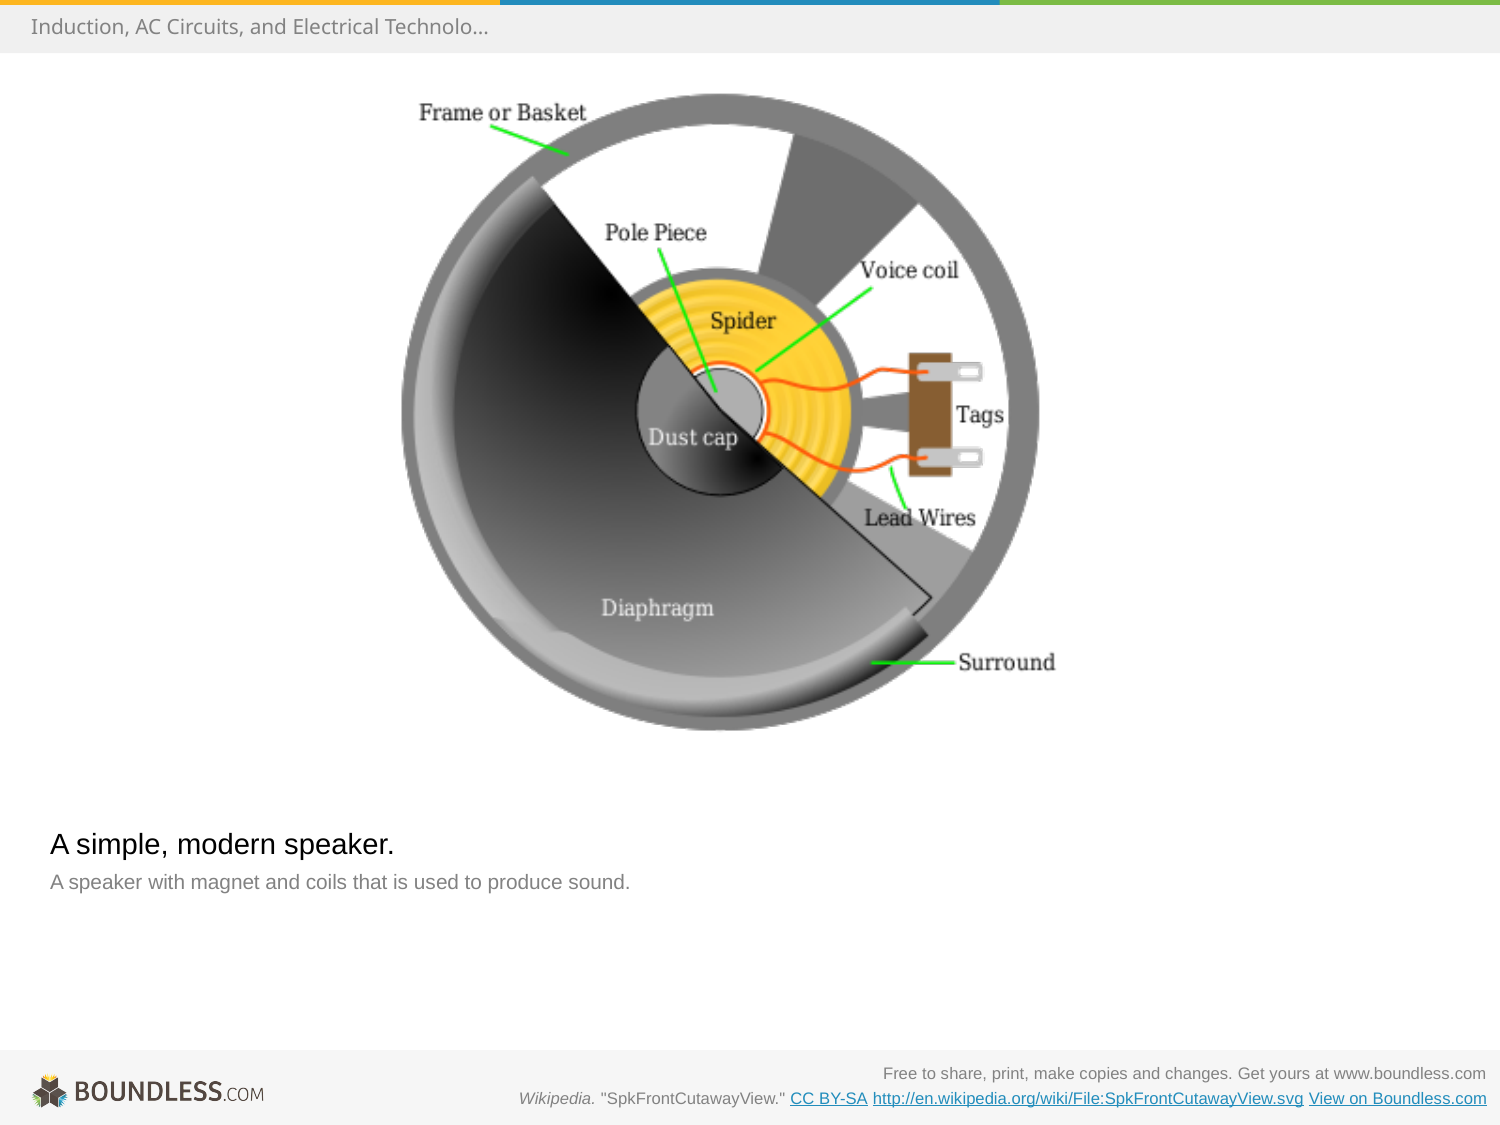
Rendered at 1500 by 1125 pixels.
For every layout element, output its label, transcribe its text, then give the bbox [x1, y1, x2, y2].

picture [30, 1072, 265, 1109]
text_box Induction, AC Circuits, and Electrical Technolo... [31, 13, 1475, 38]
text_box Wikipedia. "SpkFrontCutawayView." CC BY-SA http://en.wikipedia.org/wiki/File:SpkFrontCutawayView.svg View on Boundless.com [274, 1087, 1488, 1125]
picture [393, 87, 1107, 801]
text_box Free to share, print, make copies and changes. Get yours at www.boundless.com [649, 1062, 1488, 1087]
list A simple, modern speaker. A speaker with magnet and coils that is used to produce sound. [50, 825, 1450, 1038]
text_box [0, 1050, 1500, 1125]
text_box [0, 2, 1500, 54]
